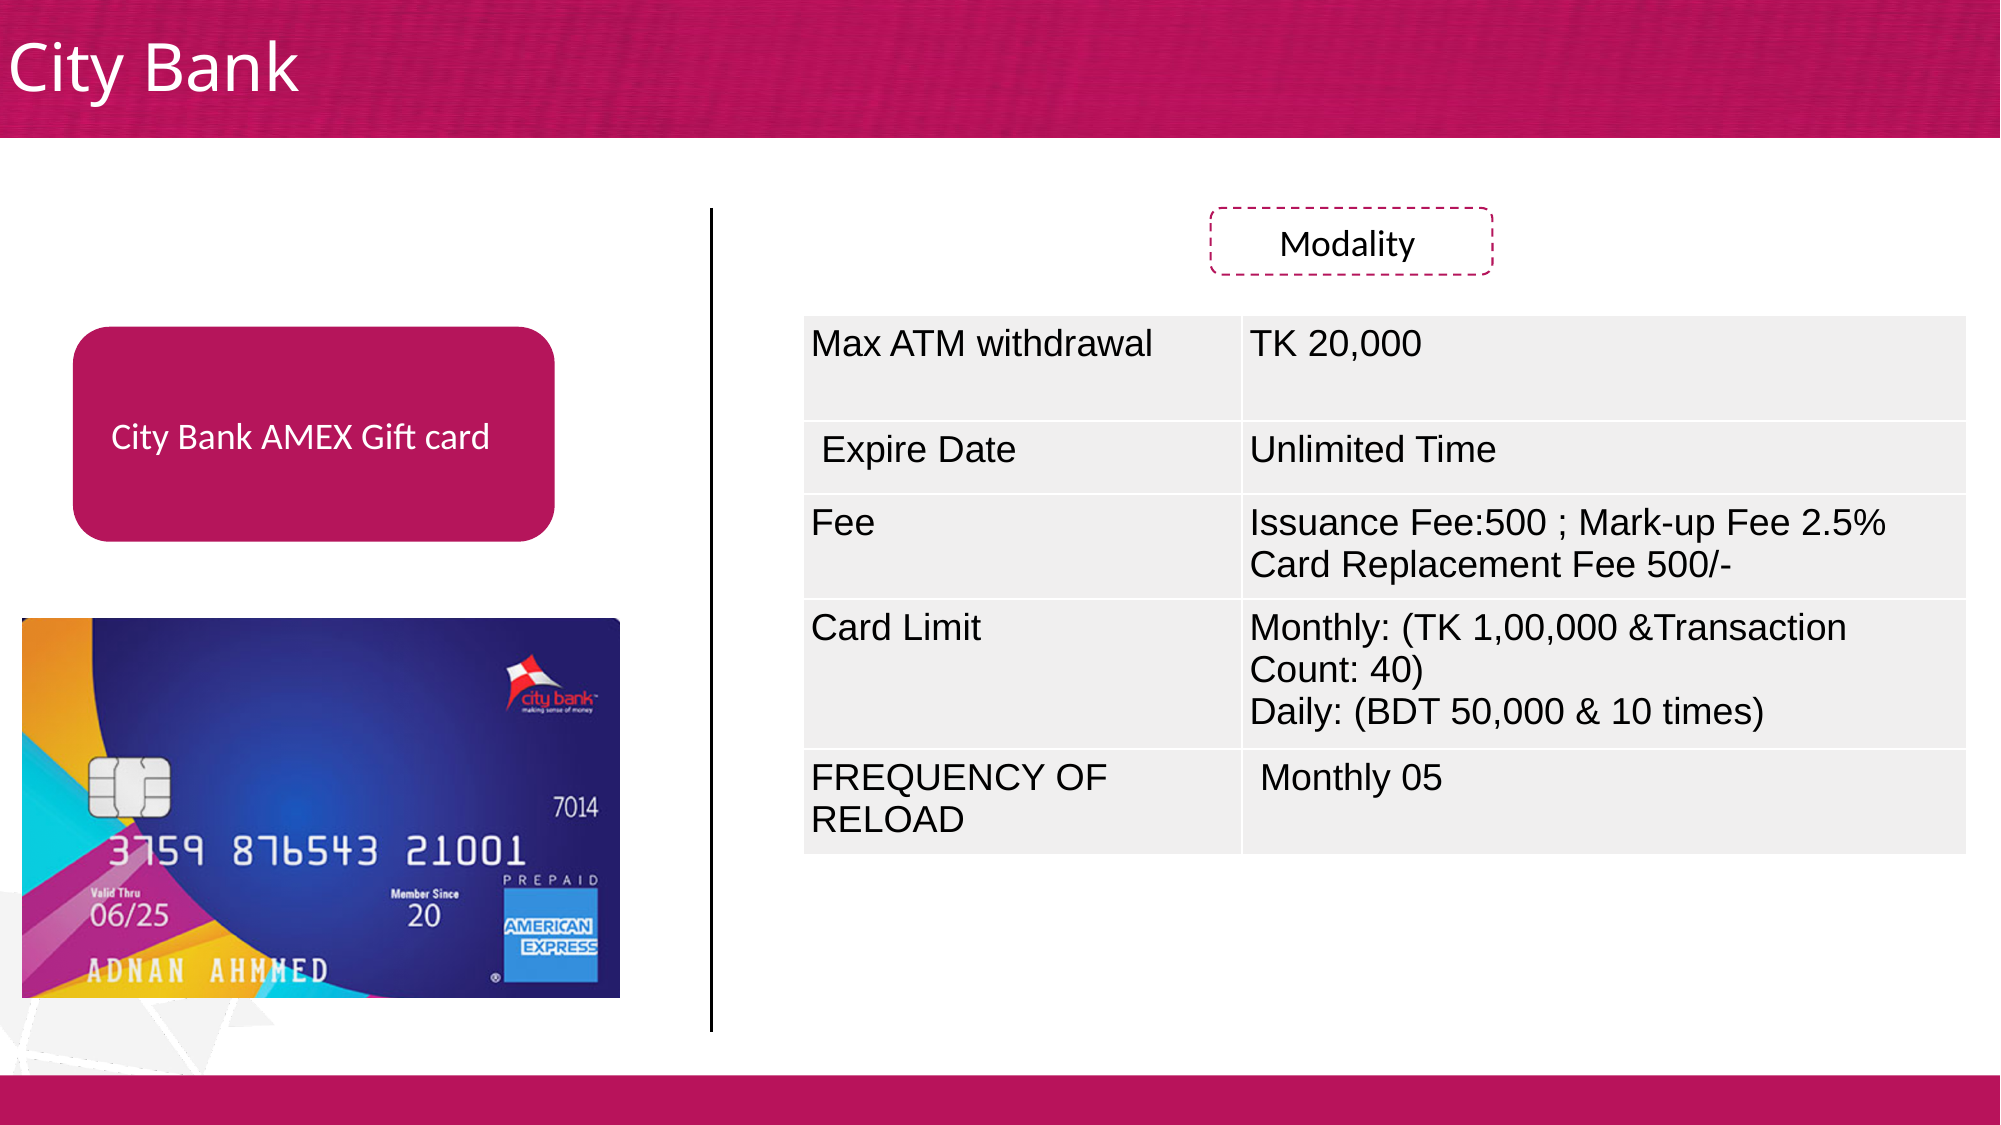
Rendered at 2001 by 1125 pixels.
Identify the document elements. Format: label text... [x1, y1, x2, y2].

picture [0, 618, 621, 1075]
table_cell Expire Date [804, 422, 1241, 493]
table_header Max ATM withdrawal [804, 316, 1241, 420]
table_cell Card Limit [804, 600, 1241, 748]
table_cell FREQUENCY OF RELOAD [804, 750, 1241, 854]
table_cell Fee [804, 495, 1241, 598]
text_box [1210, 207, 1493, 275]
text_box [0, 1075, 2000, 1125]
table_cell Issuance Fee:500 ; Mark-up Fee 2.5% Card Replacement Fee 500/- [1243, 495, 1966, 598]
table_header TK 20,000 [1243, 316, 1966, 420]
table_cell Monthly 05 [1243, 750, 1966, 854]
title City Bank [0, 1, 2000, 140]
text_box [73, 327, 554, 541]
table_cell Unlimited Time [1243, 422, 1966, 493]
table_cell Monthly: (TK 1,00,000 &Transaction Count: 40) Daily: (BDT 50,000 & 10 times) [1243, 600, 1966, 748]
